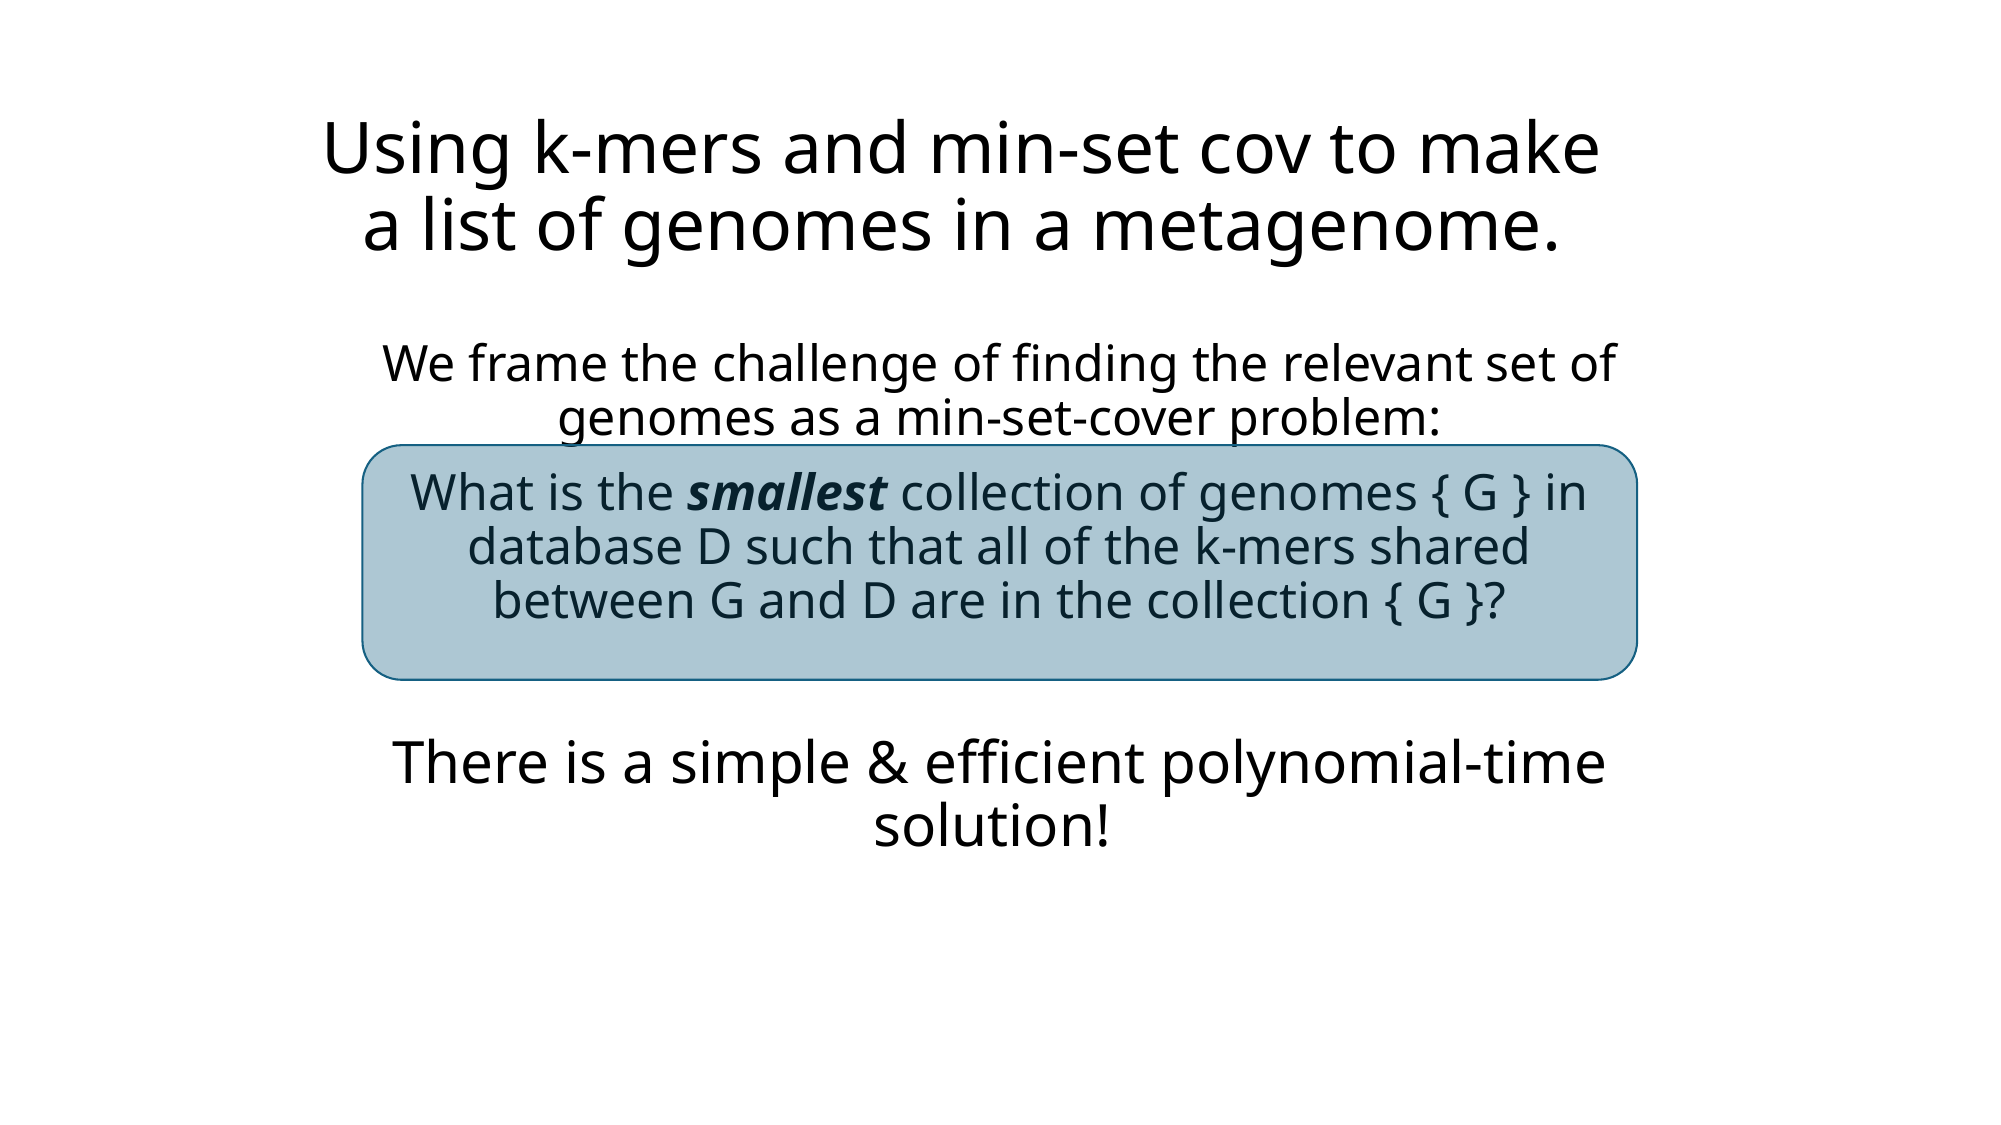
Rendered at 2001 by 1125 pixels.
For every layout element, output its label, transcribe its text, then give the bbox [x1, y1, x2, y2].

list We frame the challenge of finding the relevant set of genomes as a min-set-cover problem: What is the smallest collection of genomes { G } in database D such that all of the k-mers shared between G and D are in the collection { G }? There is a simple & efficient polynomial-time solution! [362, 651, 1638, 1029]
text_box [361, 444, 1639, 681]
list We frame the challenge of finding the relevant set of genomes as a min-set-cover problem: What is the smallest collection of genomes { G } in database D such that all of the k-mers shared between G and D are in the collection { G }? There is a simple & efficient polynomial-time solution! [362, 330, 1638, 474]
title Using k-mers and min-set cov to make a list of genomes in a metagenome. [286, 71, 1638, 307]
